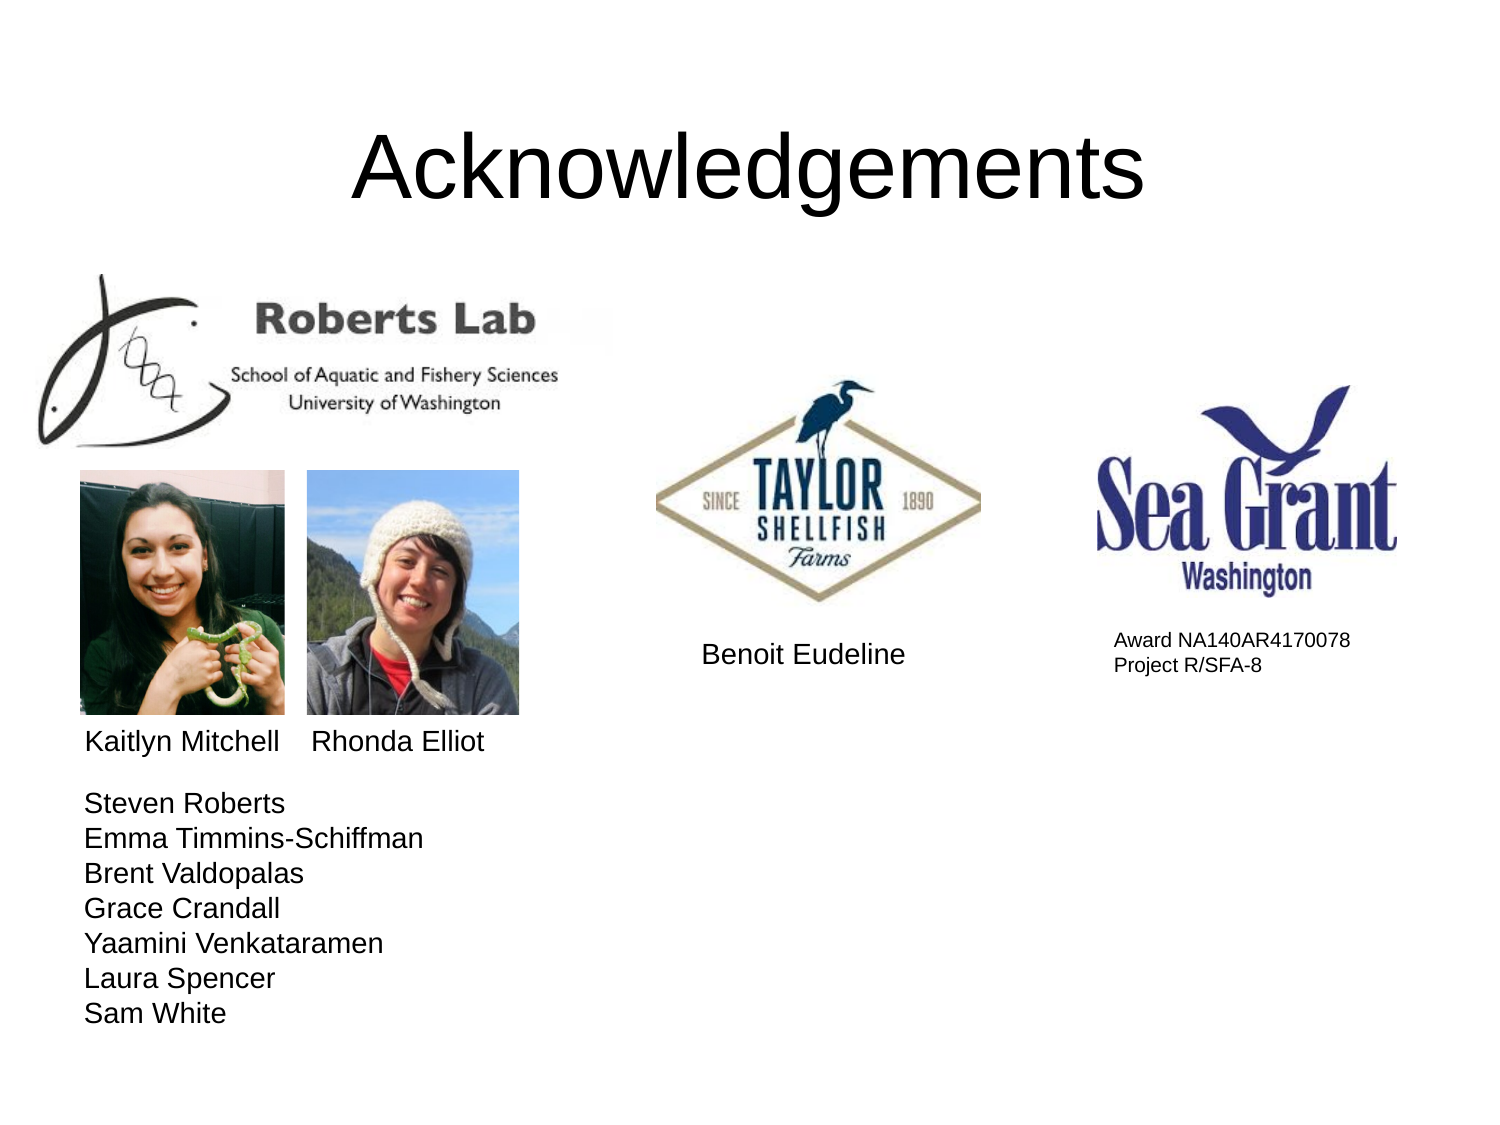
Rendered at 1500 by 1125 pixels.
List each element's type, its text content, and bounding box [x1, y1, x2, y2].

text_box Rhonda Elliot [296, 714, 501, 765]
picture [656, 329, 981, 654]
text_box Steven Roberts Emma Timmins-Schiffman Brent Valdopalas Grace Crandall Yaamini Venkataramen Laura Spencer Sam White [69, 776, 576, 1037]
title Acknowledgements [103, 59, 1397, 278]
picture [306, 470, 520, 715]
picture [80, 470, 285, 715]
text_box Award NA140AR4170078 Project R/SFA-8 [1098, 619, 1372, 685]
text_box Kaitlyn Mitchell [69, 714, 295, 765]
picture [1097, 385, 1397, 598]
picture [1, 274, 613, 449]
text_box Benoit Eudeline [686, 654, 922, 678]
